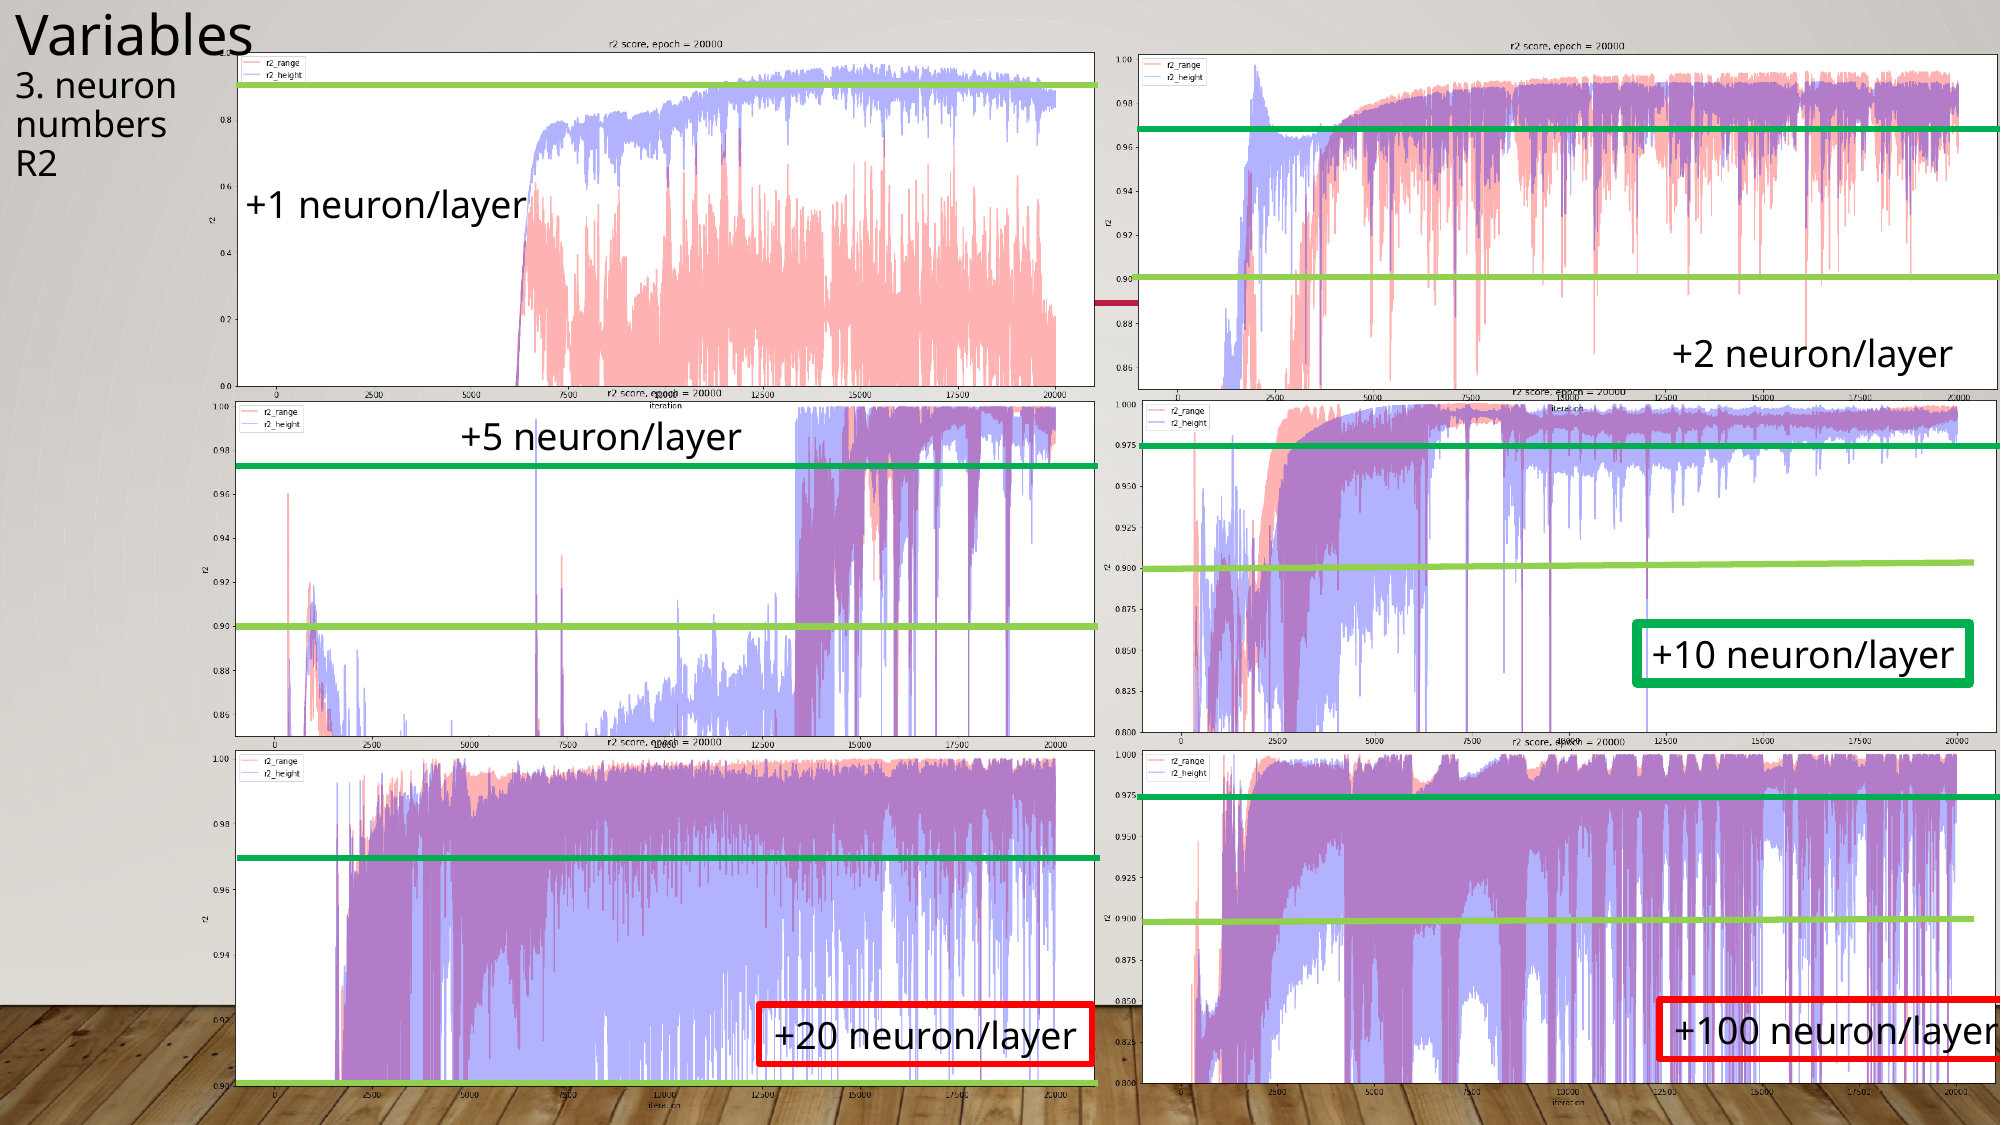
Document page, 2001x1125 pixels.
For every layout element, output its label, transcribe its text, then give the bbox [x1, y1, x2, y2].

picture [0, 33, 2000, 1125]
title Variables 3. neuron numbers R2 [0, 0, 338, 193]
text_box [1142, 918, 1975, 923]
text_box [1142, 562, 1975, 570]
